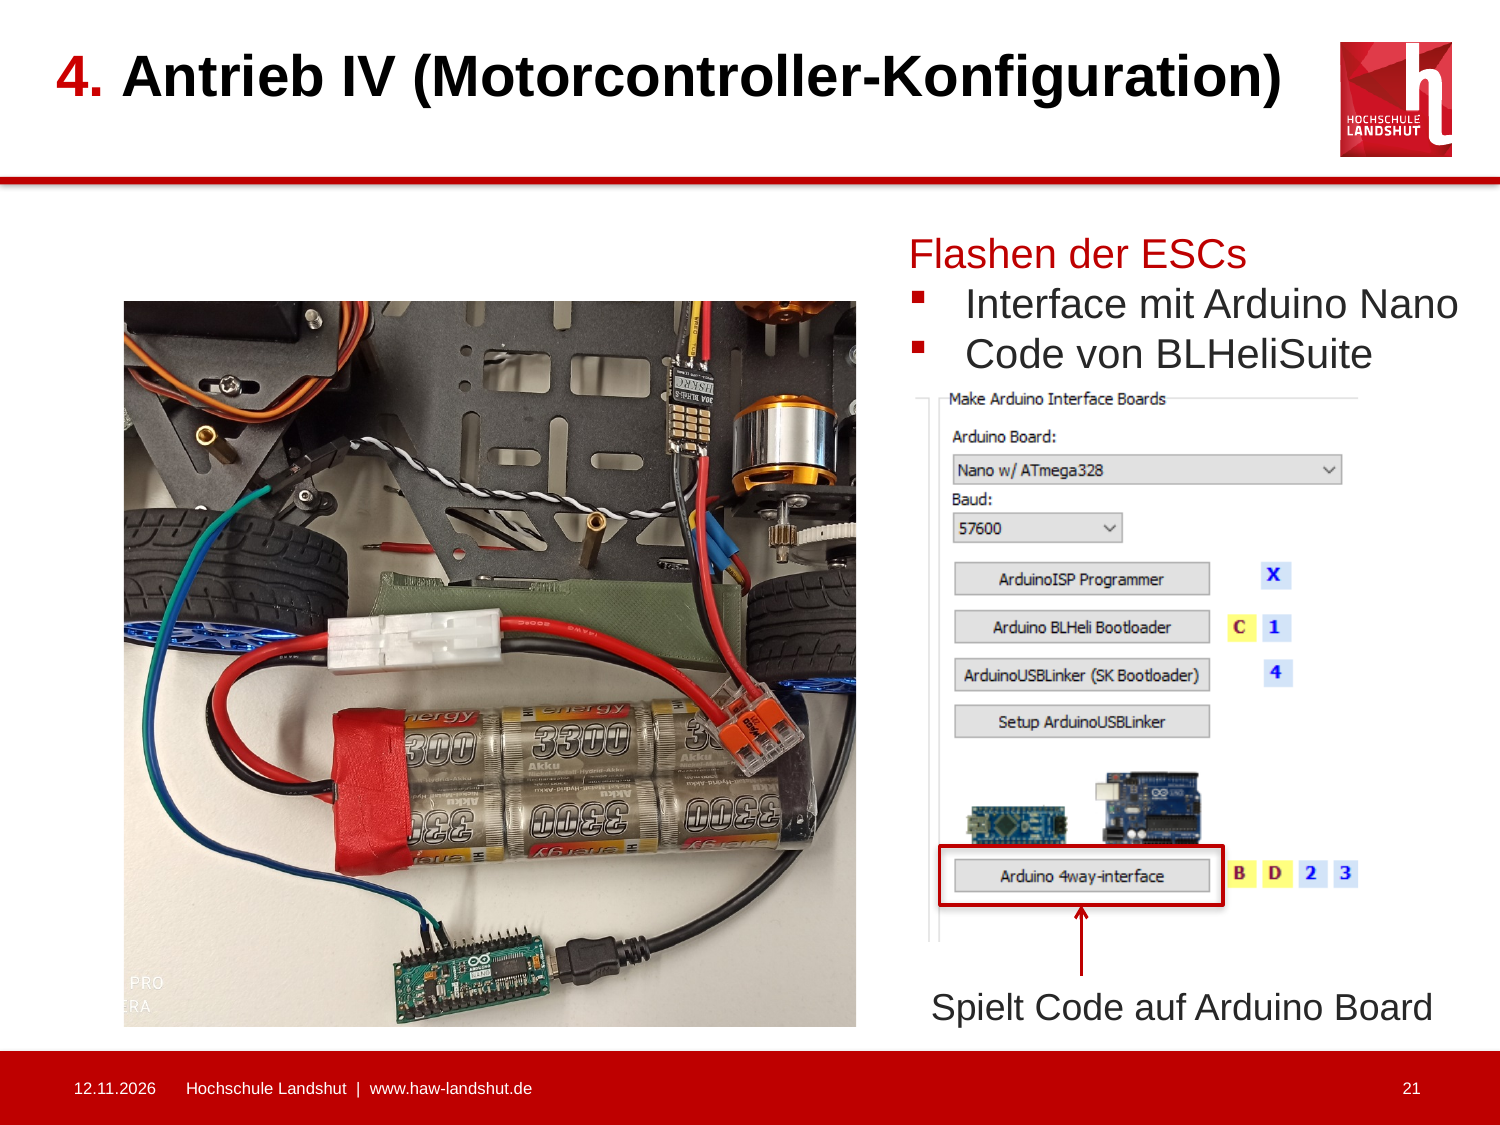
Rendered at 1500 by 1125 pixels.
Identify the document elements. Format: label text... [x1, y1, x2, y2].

footer Hochschule Landshut | www.haw-landshut.de [172, 1070, 951, 1118]
picture [915, 386, 1359, 942]
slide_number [41, 1070, 172, 1118]
picture [123, 301, 857, 1028]
title 4. Antrieb IV (Motorcontroller-Konfiguration) [41, 30, 1306, 161]
text_box Flashen der ESCs Interface mit Arduino Nano Code von BLHeliSuite [893, 219, 1475, 435]
text_box Spielt Code auf Arduino Board [916, 975, 1449, 1036]
